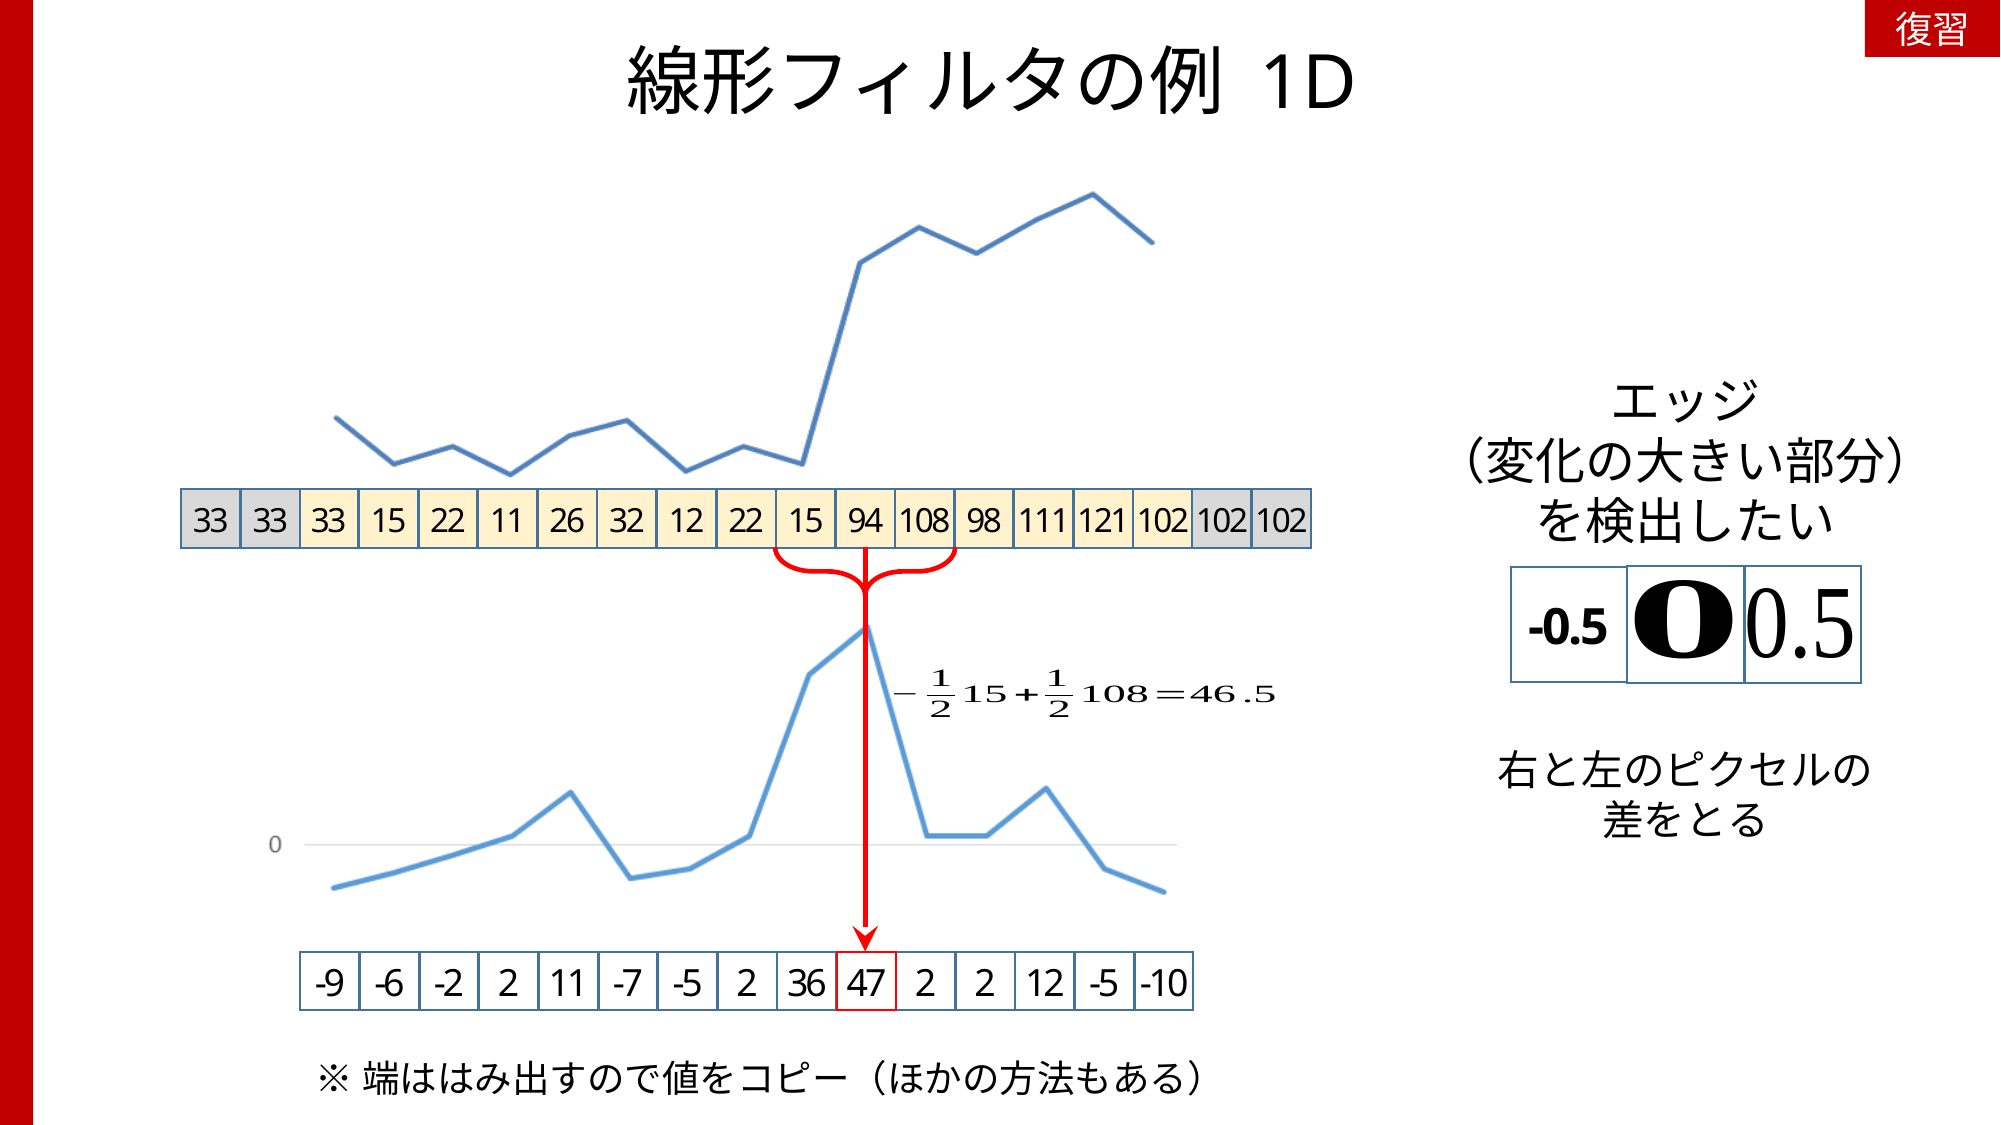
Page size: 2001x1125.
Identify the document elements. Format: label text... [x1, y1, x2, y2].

text_box 2 [717, 951, 776, 1011]
text_box -6 [359, 951, 419, 1011]
text_box 右と左のピクセルの差をとる [1472, 746, 1899, 842]
text_box 2 [955, 951, 1014, 1011]
text_box 12 [1014, 951, 1074, 1011]
text_box 2 [897, 951, 955, 1011]
text_box エッジ （変化の大きい部分） を検出したい [1407, 412, 1965, 508]
text_box -5 [657, 951, 717, 1011]
text_box 復習 [1864, 0, 2000, 58]
text_box -9 [299, 951, 359, 1011]
text_box [774, 549, 956, 596]
text_box 36 [776, 951, 836, 1011]
text_box -2 [419, 951, 478, 1011]
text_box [1510, 566, 1861, 683]
text_box 2 [478, 951, 538, 1011]
picture [866, 622, 1177, 923]
title 線形フィルタの例 1D [316, 36, 1667, 132]
text_box ※端ははみ出すので値をコピー（ほかの方法もある） [300, 1029, 1291, 1125]
text_box 11 [538, 951, 598, 1011]
picture [256, 622, 865, 923]
picture [316, 182, 1161, 490]
text_box -5 [1074, 951, 1134, 1011]
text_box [181, 489, 1311, 549]
text_box -7 [598, 951, 657, 1011]
text_box 47 [836, 951, 897, 1011]
text_box -10 [1134, 951, 1194, 1011]
